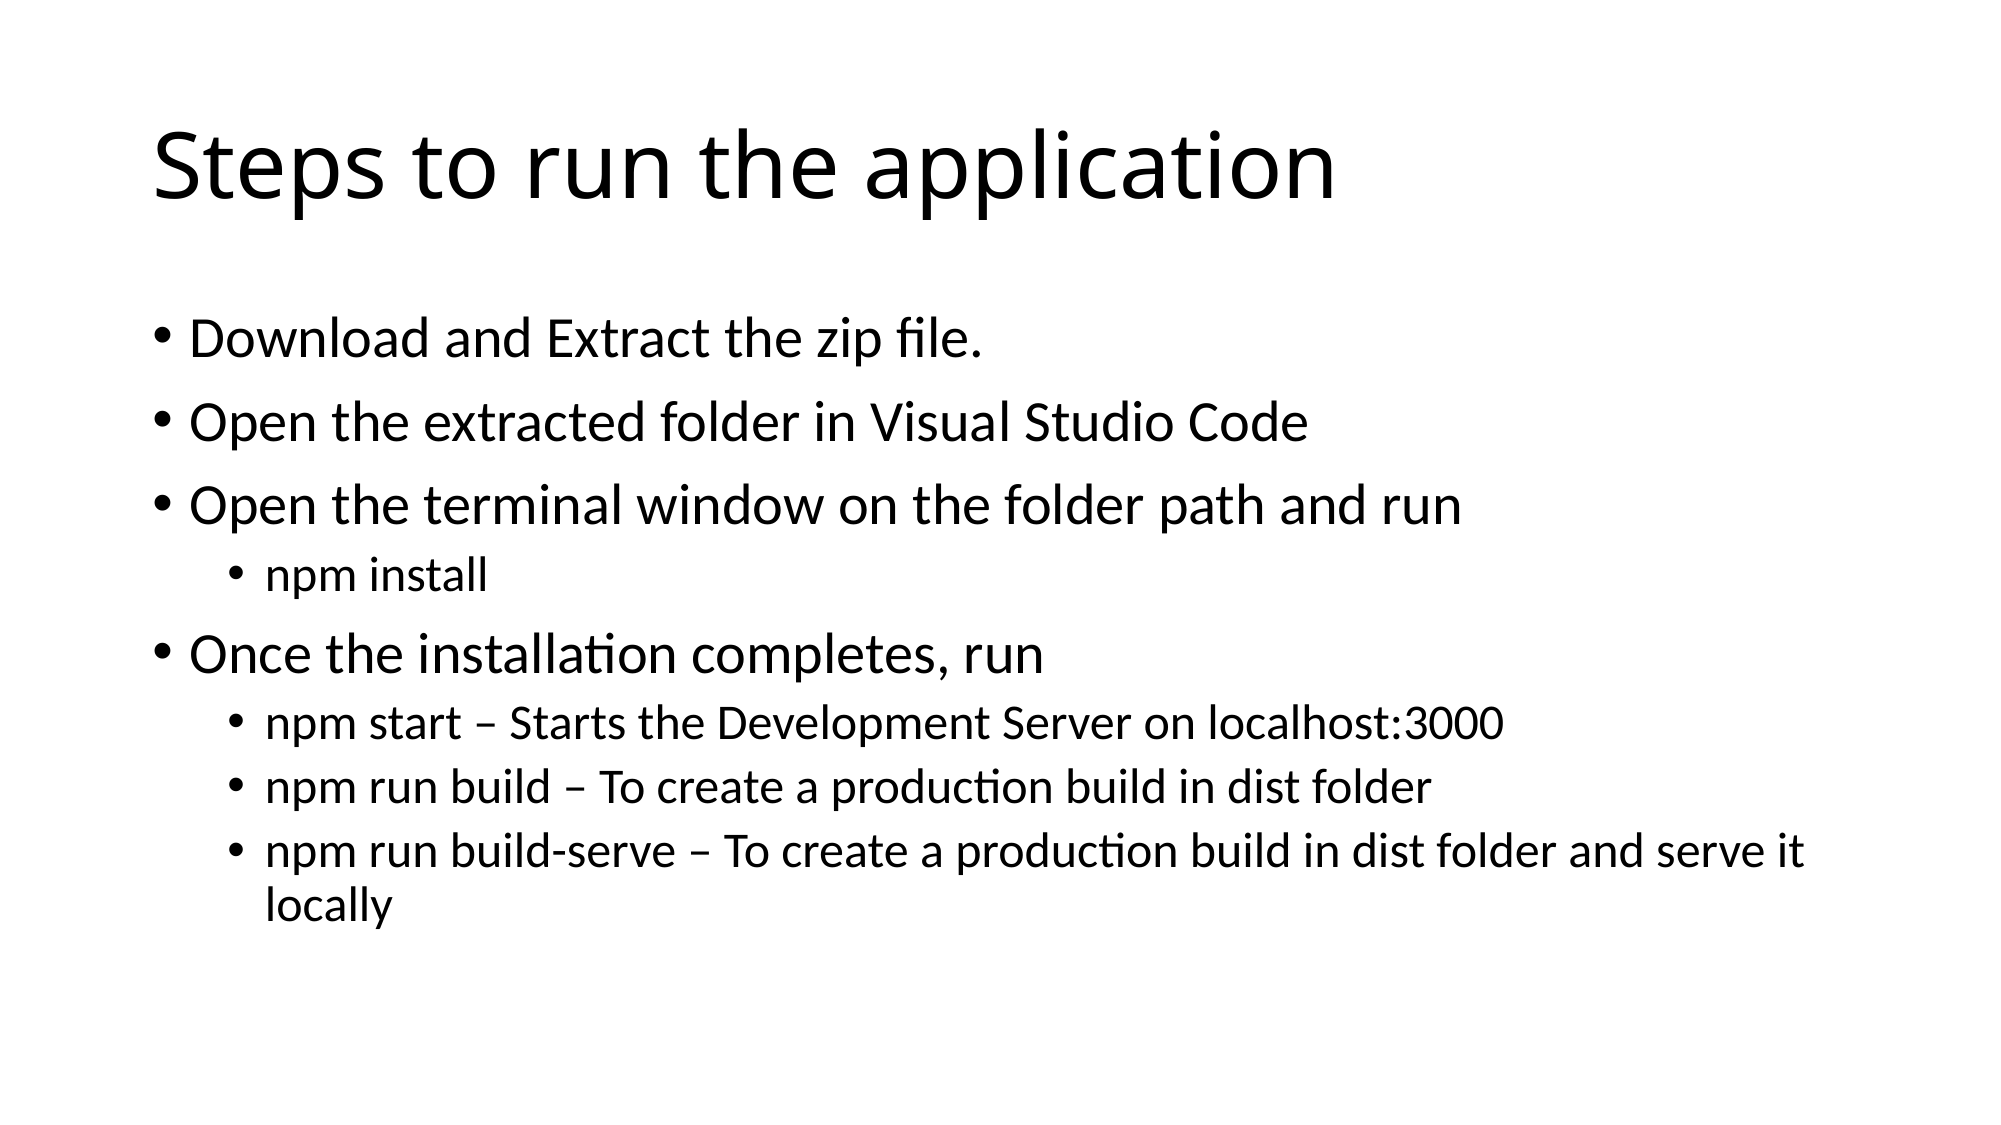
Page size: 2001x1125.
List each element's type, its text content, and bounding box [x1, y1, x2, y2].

list Download and Extract the zip file. Open the extracted folder in Visual Studio Code Open the terminal window on the folder path and run npm install Once the installation completes, run npm start – Starts the Development Server on localhost:3000 npm run build – To create a production build in dist folder npm run build-serve – To create a production build in dist folder and serve it locally [137, 299, 1863, 1014]
title Steps to run the application [137, 59, 1863, 278]
